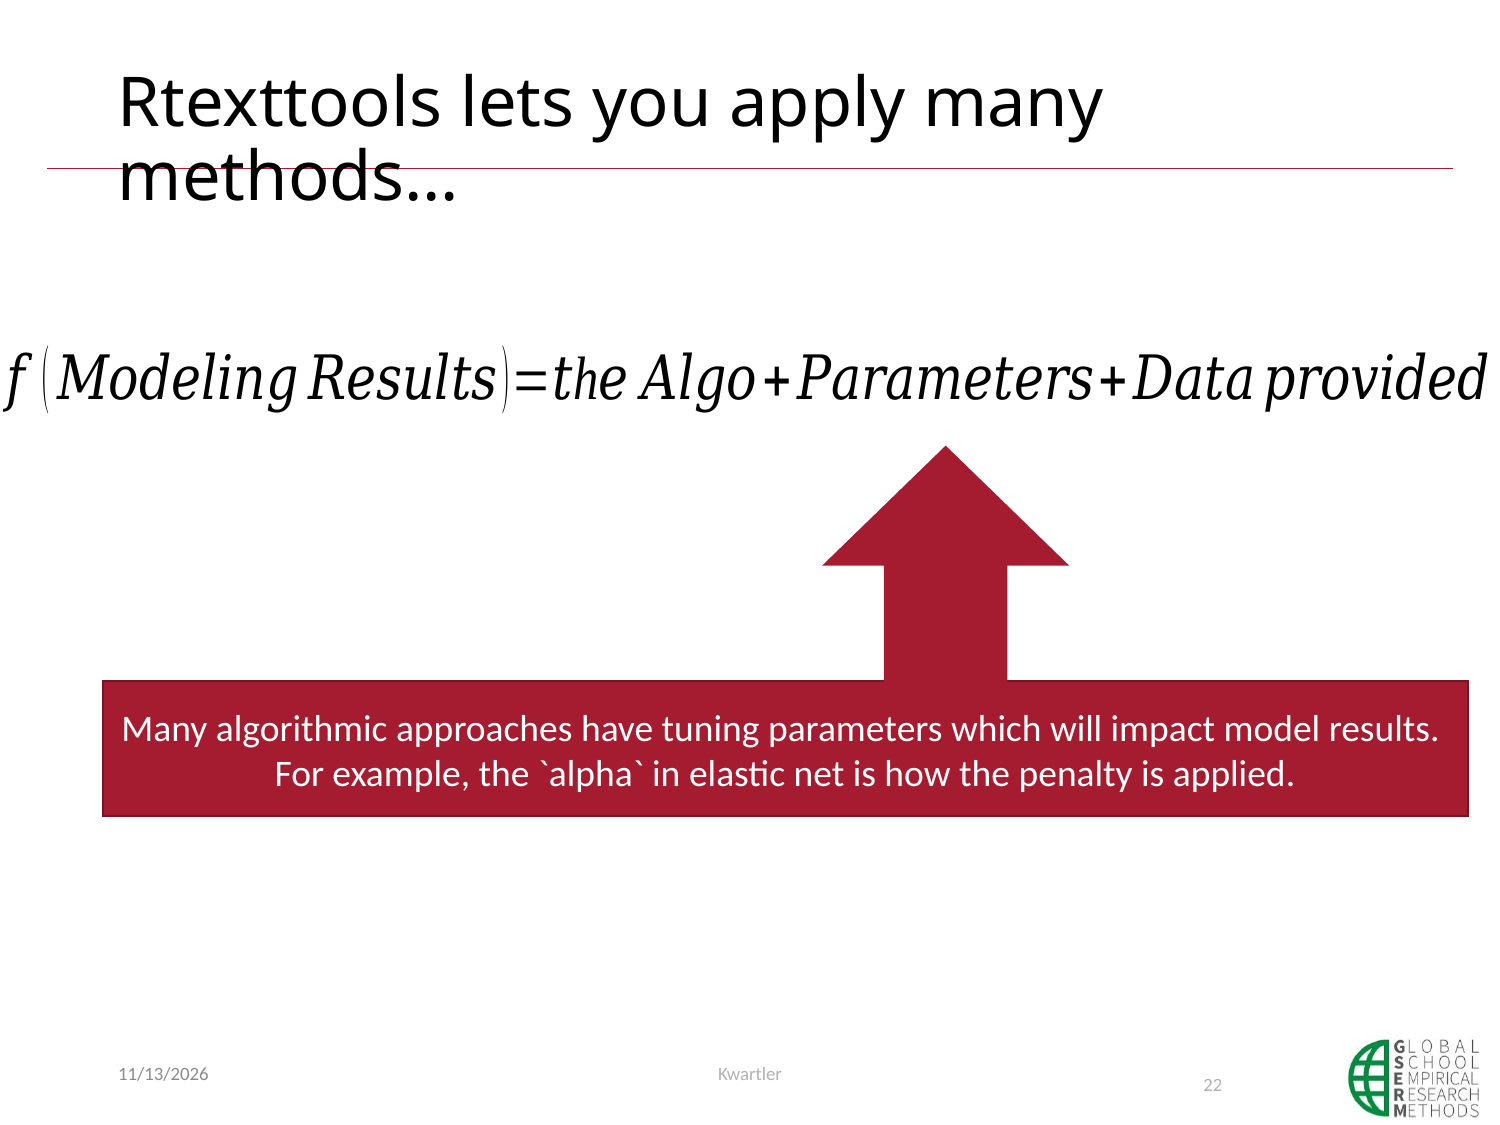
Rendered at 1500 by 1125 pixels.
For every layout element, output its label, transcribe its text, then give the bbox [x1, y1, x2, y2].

slide_number 22 [1188, 1042, 1330, 1103]
text_box Many algorithmic approaches have tuning parameters which will impact model results. For example, the `alpha` in elastic net is how the penalty is applied. [102, 680, 1469, 817]
text_box [819, 444, 1072, 687]
picture [1342, 1031, 1500, 1120]
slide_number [103, 1042, 441, 1103]
footer Kwartler [496, 1042, 1004, 1103]
title Rtexttools lets you apply many methods… [103, 59, 1397, 157]
